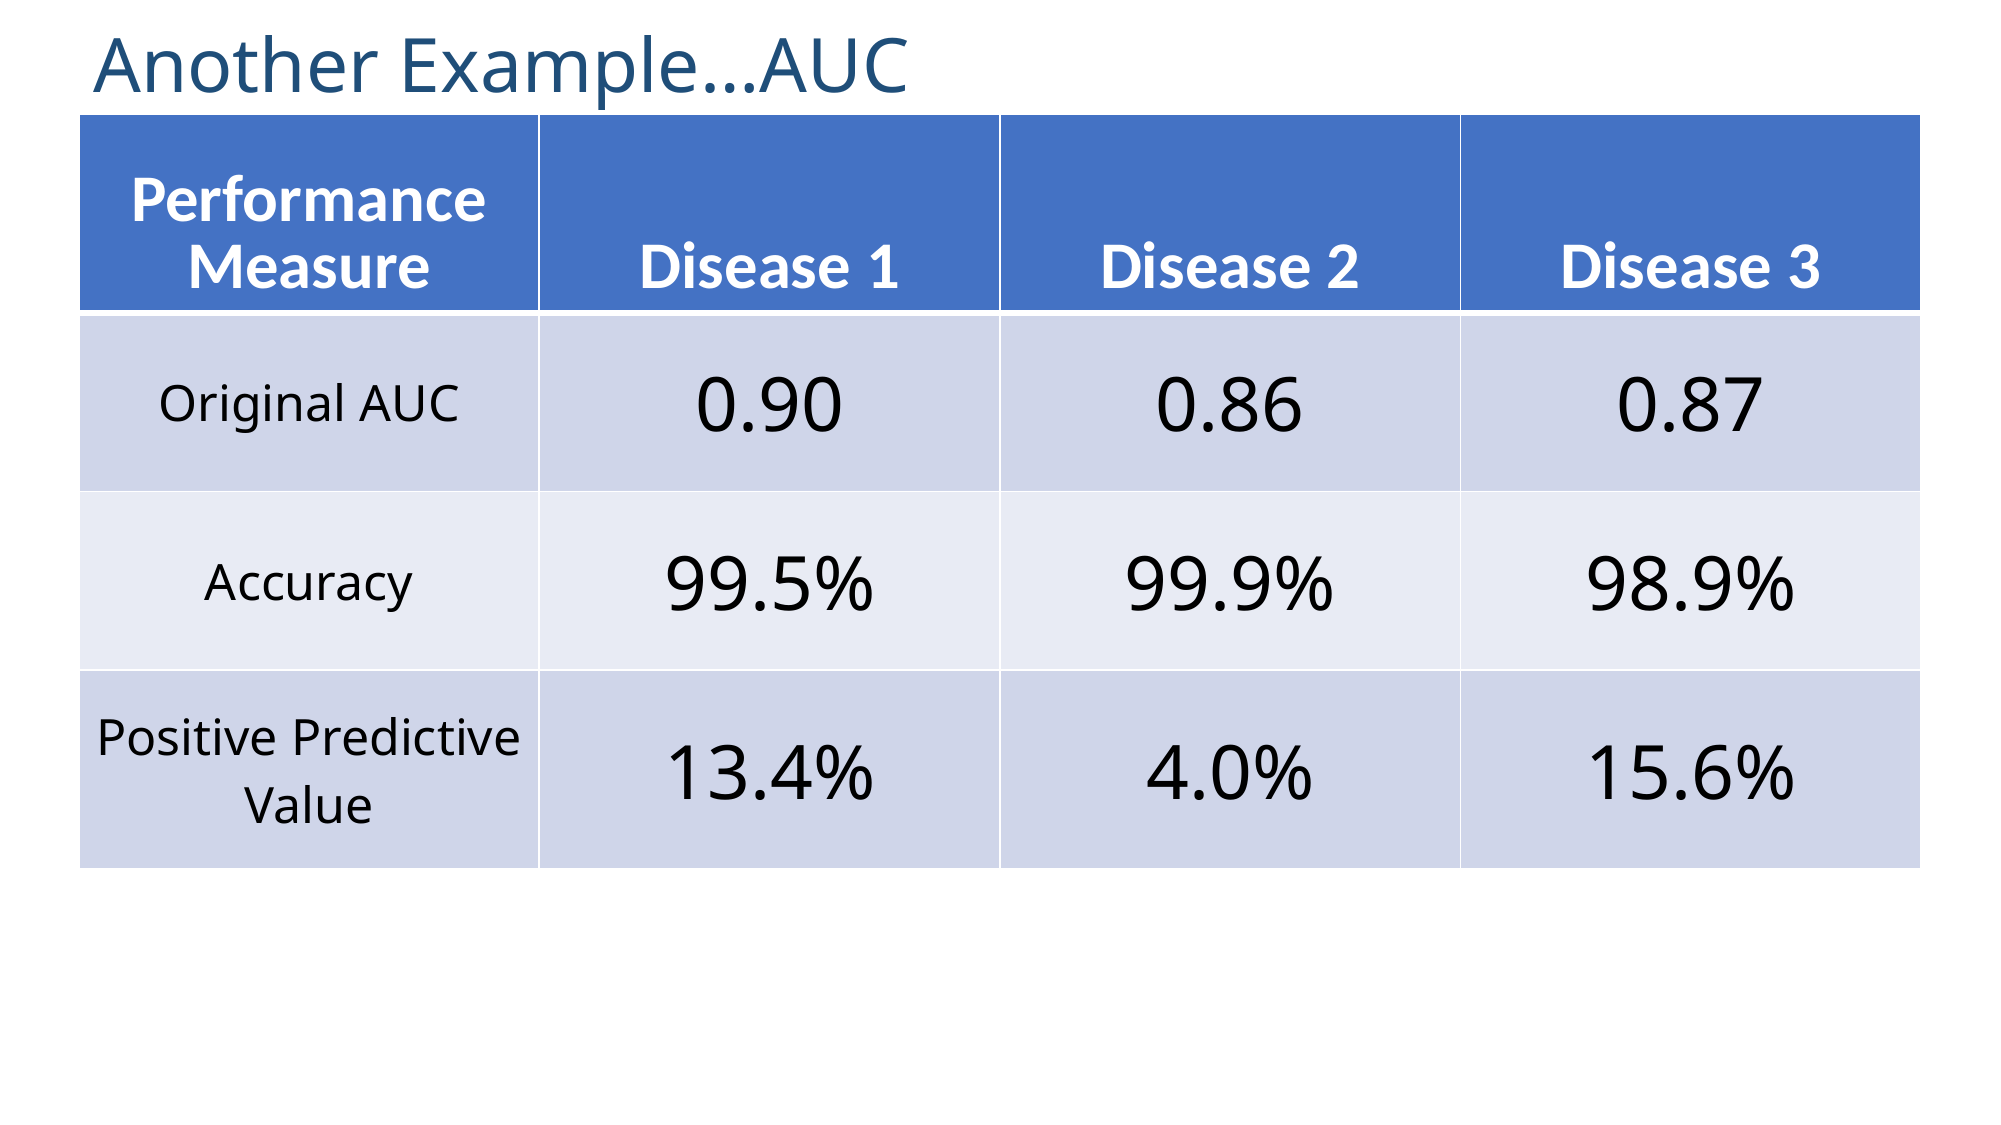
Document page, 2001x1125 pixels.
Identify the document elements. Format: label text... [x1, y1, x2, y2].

table_cell 4.0% [1001, 671, 1460, 868]
table_cell 0.86 [1001, 316, 1460, 491]
table_header Disease 1 [540, 115, 999, 310]
table_header Disease 3 [1461, 115, 1920, 310]
table_cell 98.9% [1461, 492, 1920, 669]
table_cell 13.4% [540, 671, 999, 868]
table_cell 15.6% [1461, 671, 1920, 868]
table_header Disease 2 [1001, 115, 1460, 310]
table_cell Accuracy [80, 492, 538, 669]
table_cell 0.90 [540, 316, 999, 491]
table_cell 99.5% [540, 492, 999, 669]
text_box Another Example…AUC [78, 20, 1164, 113]
table_header Performance Measure [80, 115, 538, 310]
table_cell Positive Predictive Value [80, 671, 538, 868]
table_cell 0.87 [1461, 316, 1920, 491]
table_cell Original AUC [80, 316, 538, 491]
table_cell 99.9% [1001, 492, 1460, 669]
